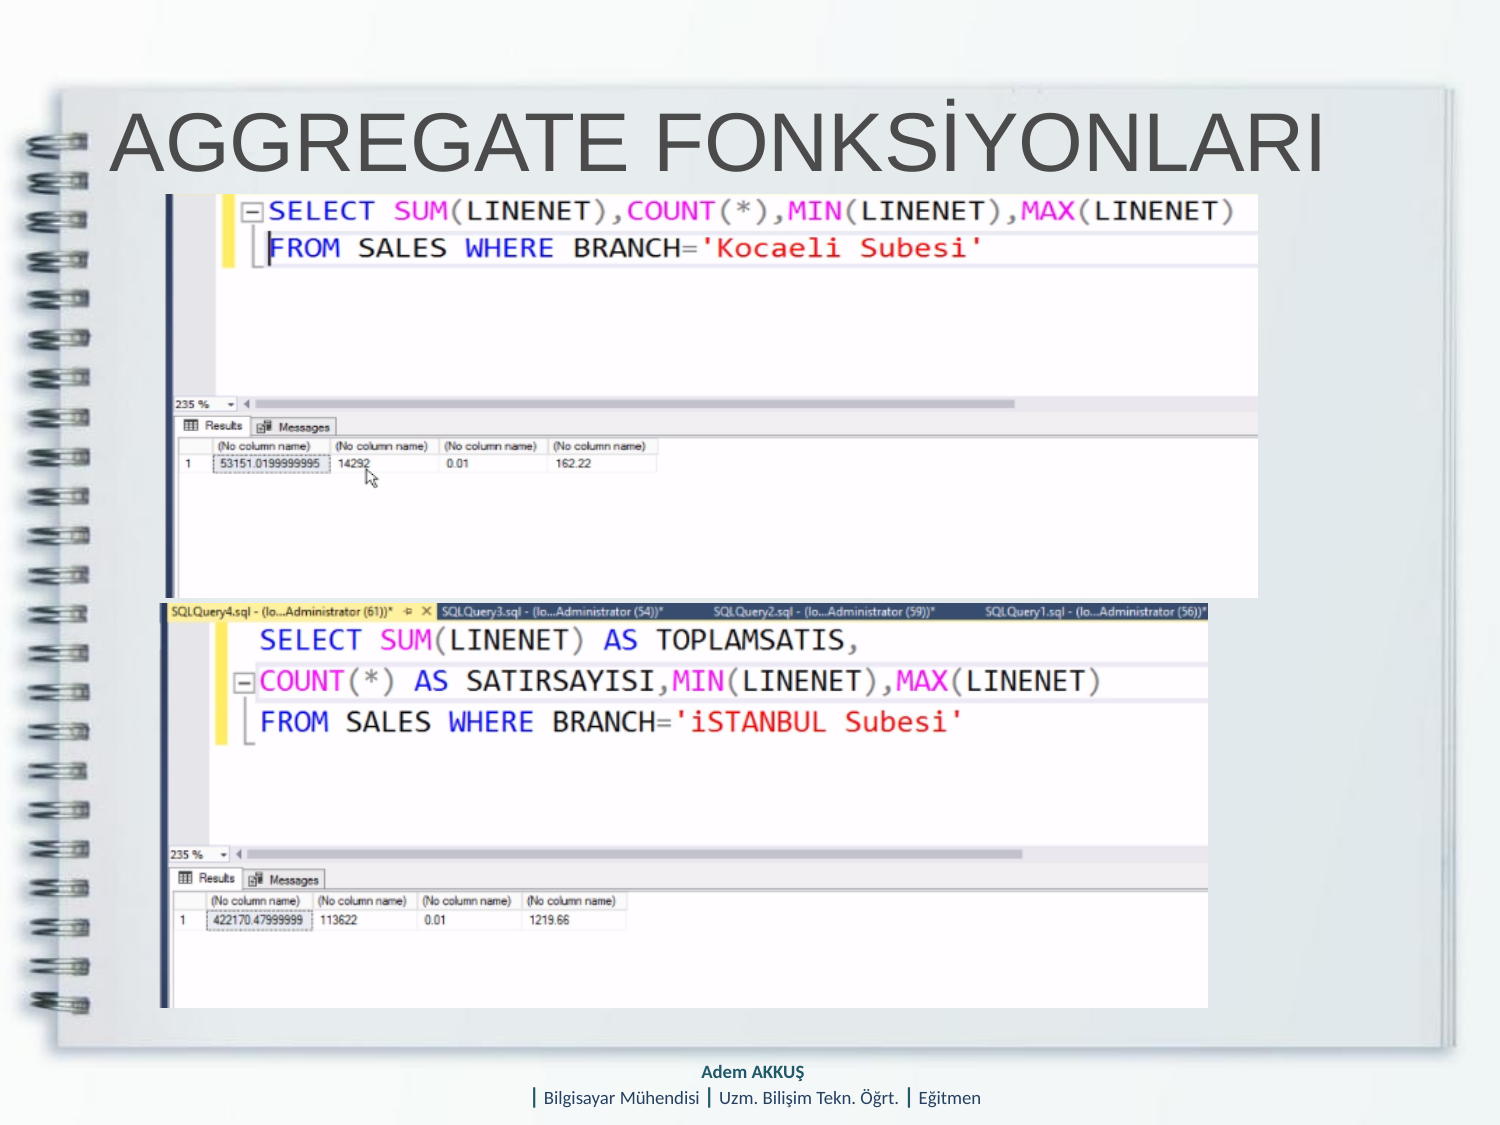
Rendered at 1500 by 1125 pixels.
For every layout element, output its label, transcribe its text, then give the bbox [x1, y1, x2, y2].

picture [0, 0, 1500, 1125]
footer Adem AKKUŞ | Bilgisayar Mühendisi | Uzm. Bilişim Tekn. Öğrt. | Eğitmen [440, 1052, 1070, 1125]
title AGGREGATE FONKSİYONLARI [109, 88, 1391, 190]
